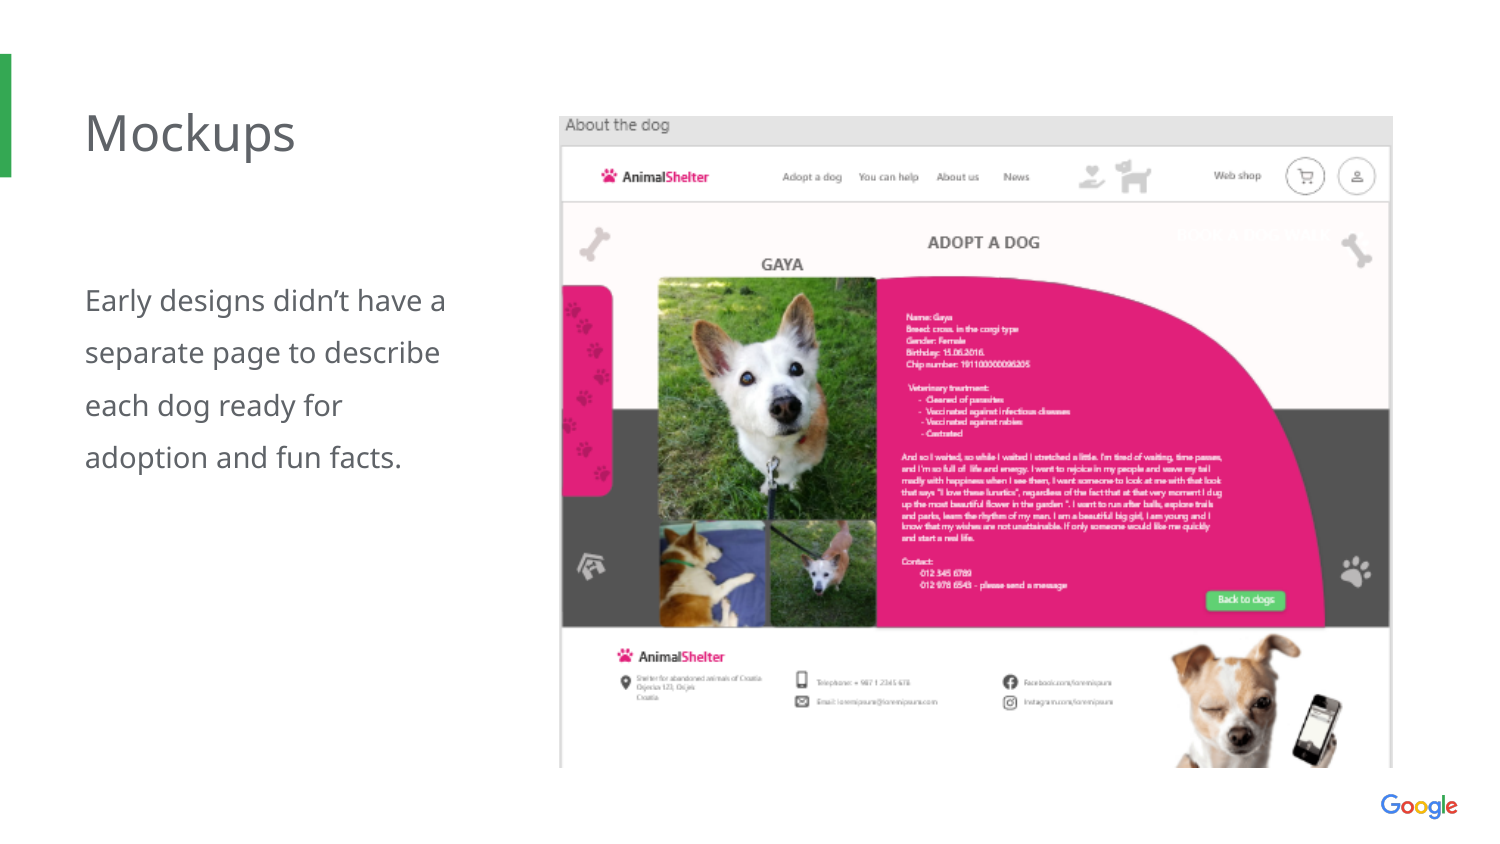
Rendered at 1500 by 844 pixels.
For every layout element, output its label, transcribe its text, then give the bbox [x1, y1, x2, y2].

text_box Mockups [84, 85, 1234, 176]
picture [1381, 794, 1458, 820]
text_box Early designs didn’t have a separate page to describe each dog ready for adoption and fun facts. [84, 249, 483, 542]
picture [559, 115, 1393, 769]
